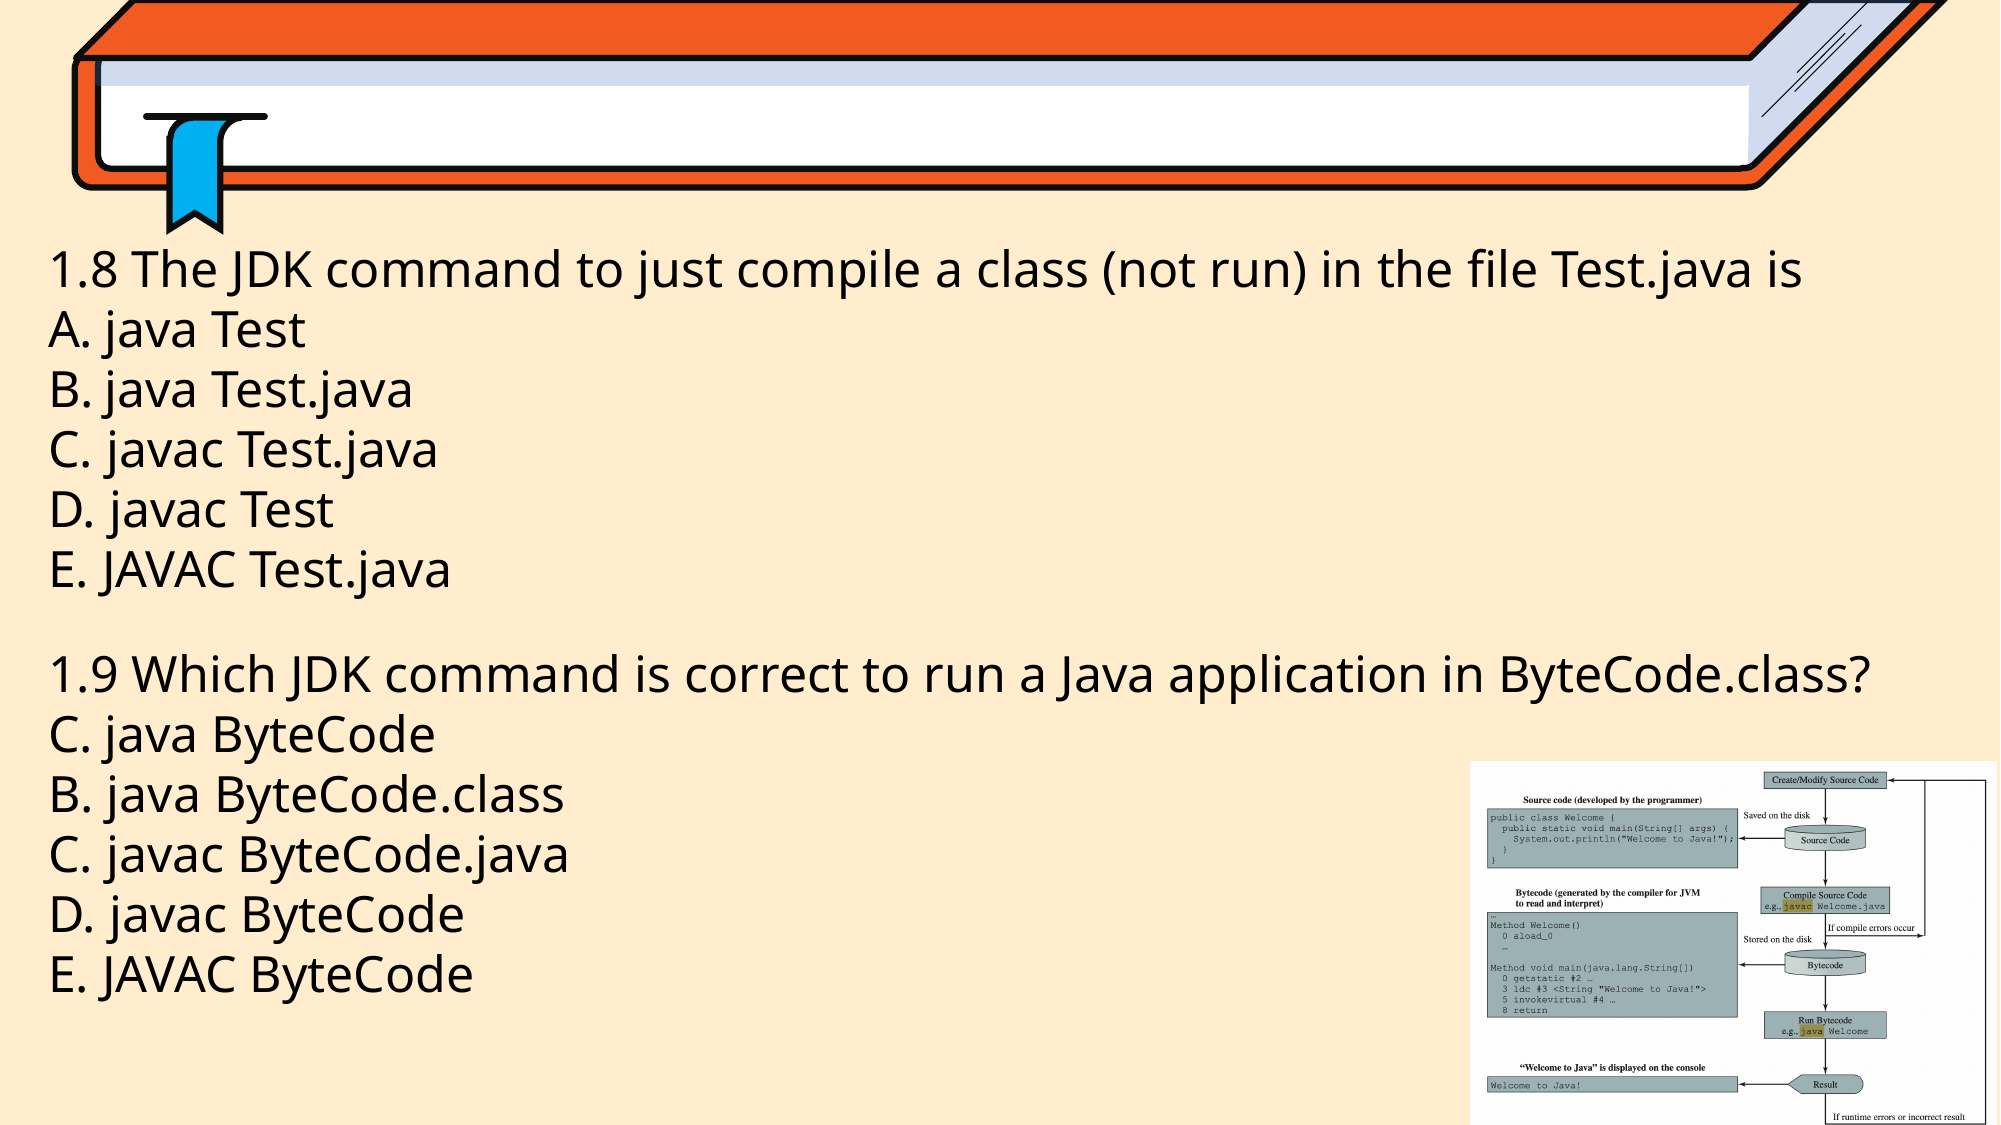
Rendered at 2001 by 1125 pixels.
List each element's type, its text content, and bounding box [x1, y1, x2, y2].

text_box 1.8 The JDK command to just compile a class (not run) in the file Test.java is java Test java Test.java C. javac Test.java D. javac Test E. JAVAC Test.java 1.9 Which JDK command is correct to run a Java application in ByteCode.class? java ByteCode B. java ByteCode.class C. javac ByteCode.java D. javac ByteCode E. JAVAC ByteCode [33, 230, 1967, 1011]
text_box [74, 0, 1944, 230]
picture [1470, 761, 1997, 1125]
